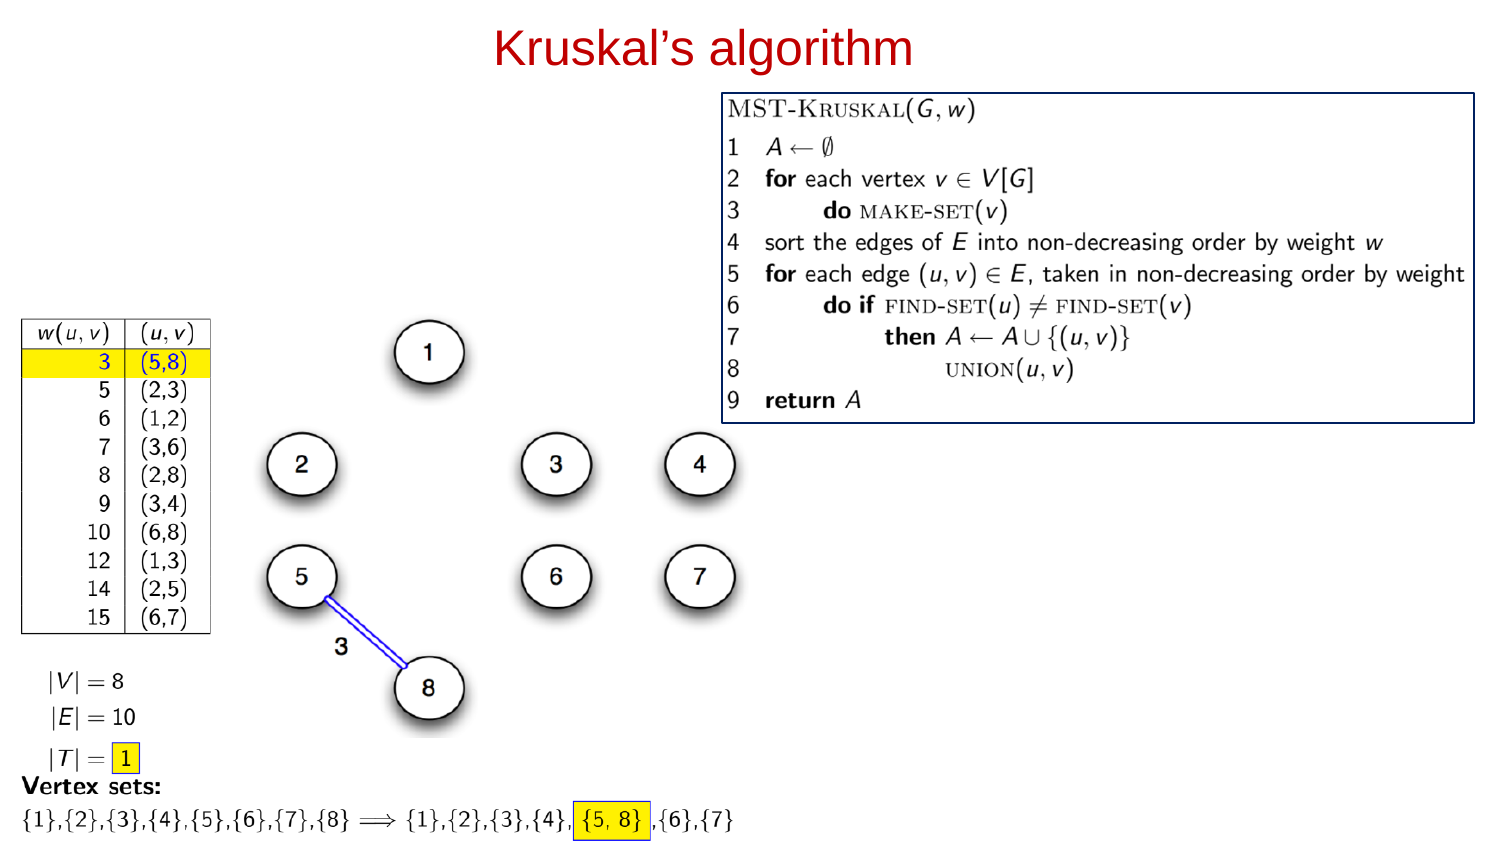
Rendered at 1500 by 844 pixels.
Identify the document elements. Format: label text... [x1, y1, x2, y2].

picture [0, 93, 1473, 844]
text_box Kruskal’s algorithm [22, 0, 1385, 91]
